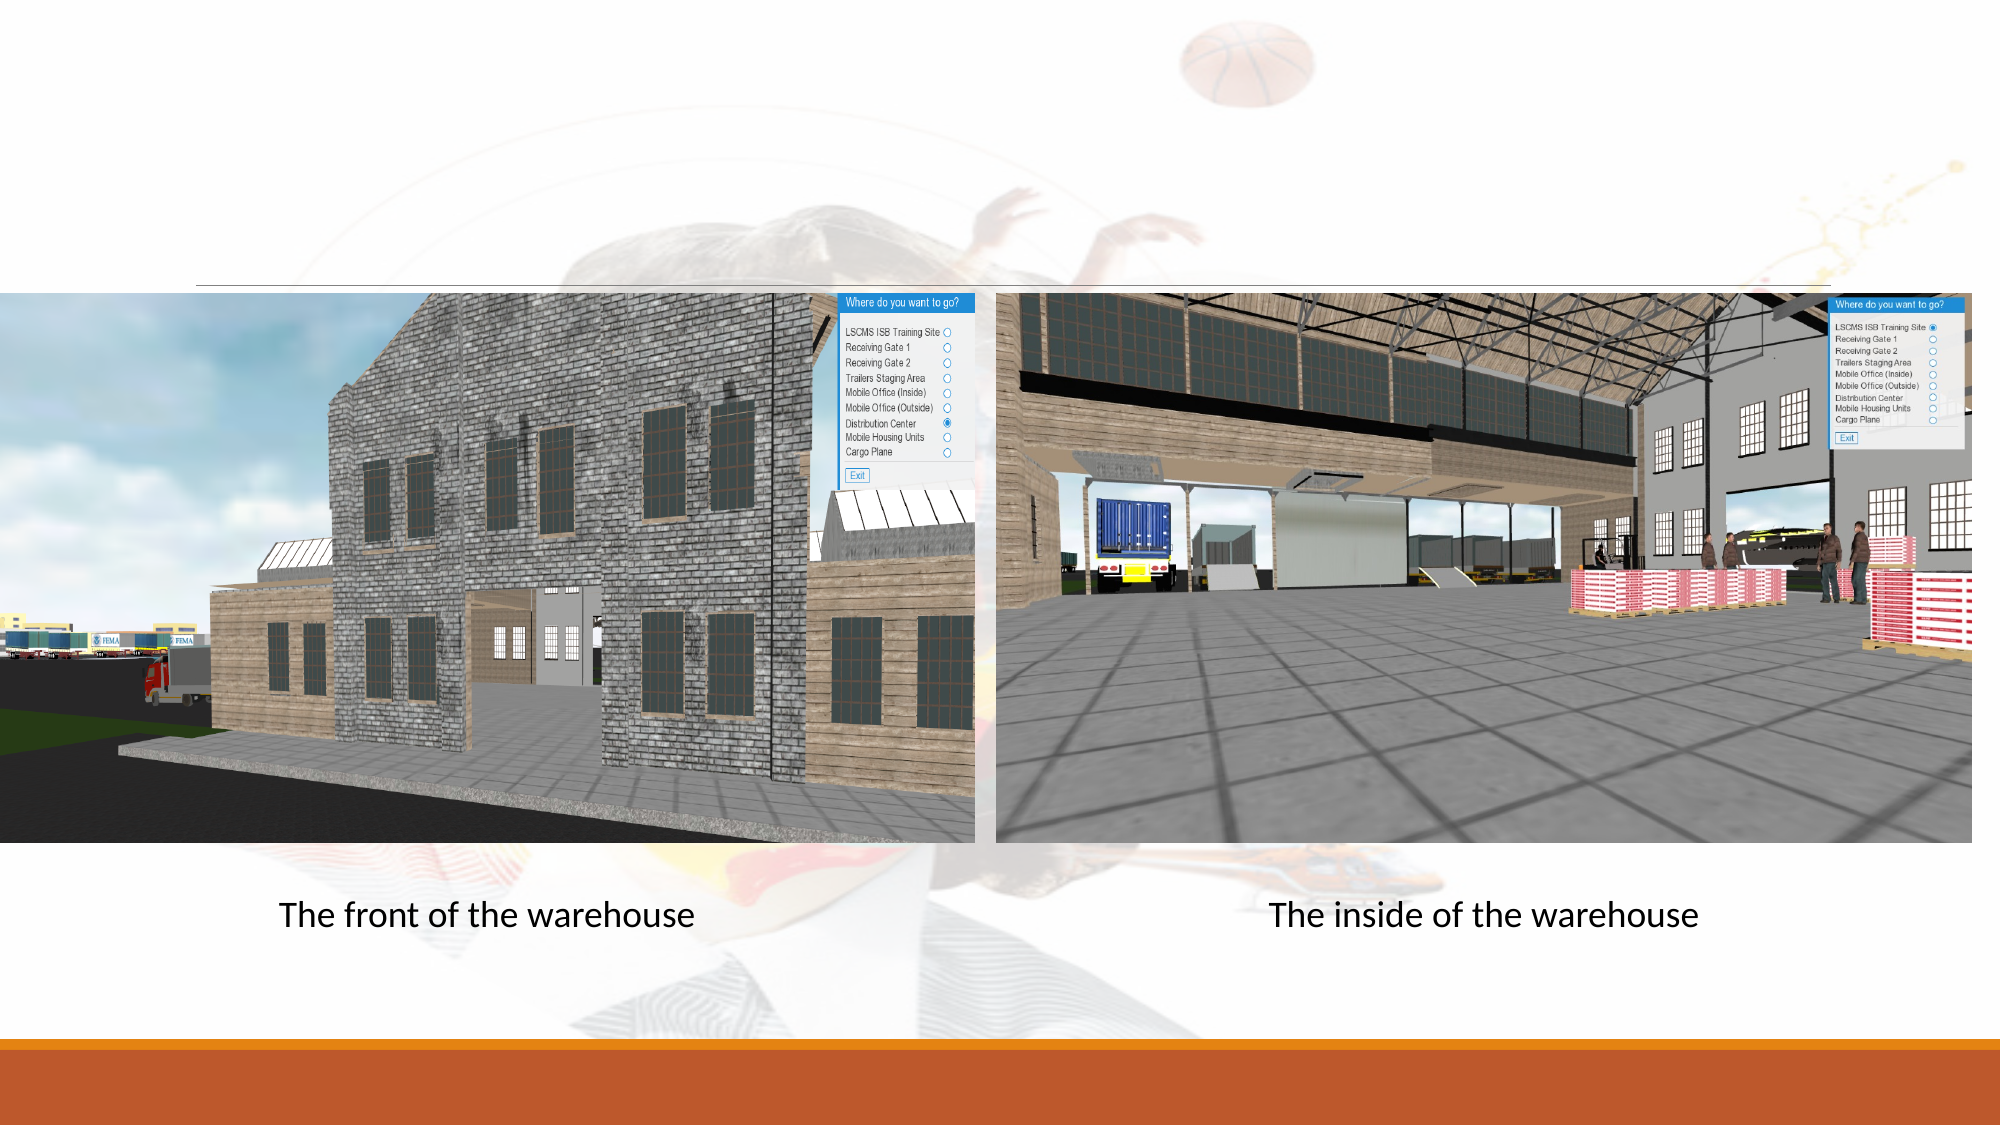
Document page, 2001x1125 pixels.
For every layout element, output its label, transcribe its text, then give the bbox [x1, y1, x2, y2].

picture [0, 293, 976, 843]
picture [996, 293, 1973, 843]
text_box The front of the warehouse [264, 883, 711, 988]
text_box The inside of the warehouse [1253, 883, 1715, 988]
